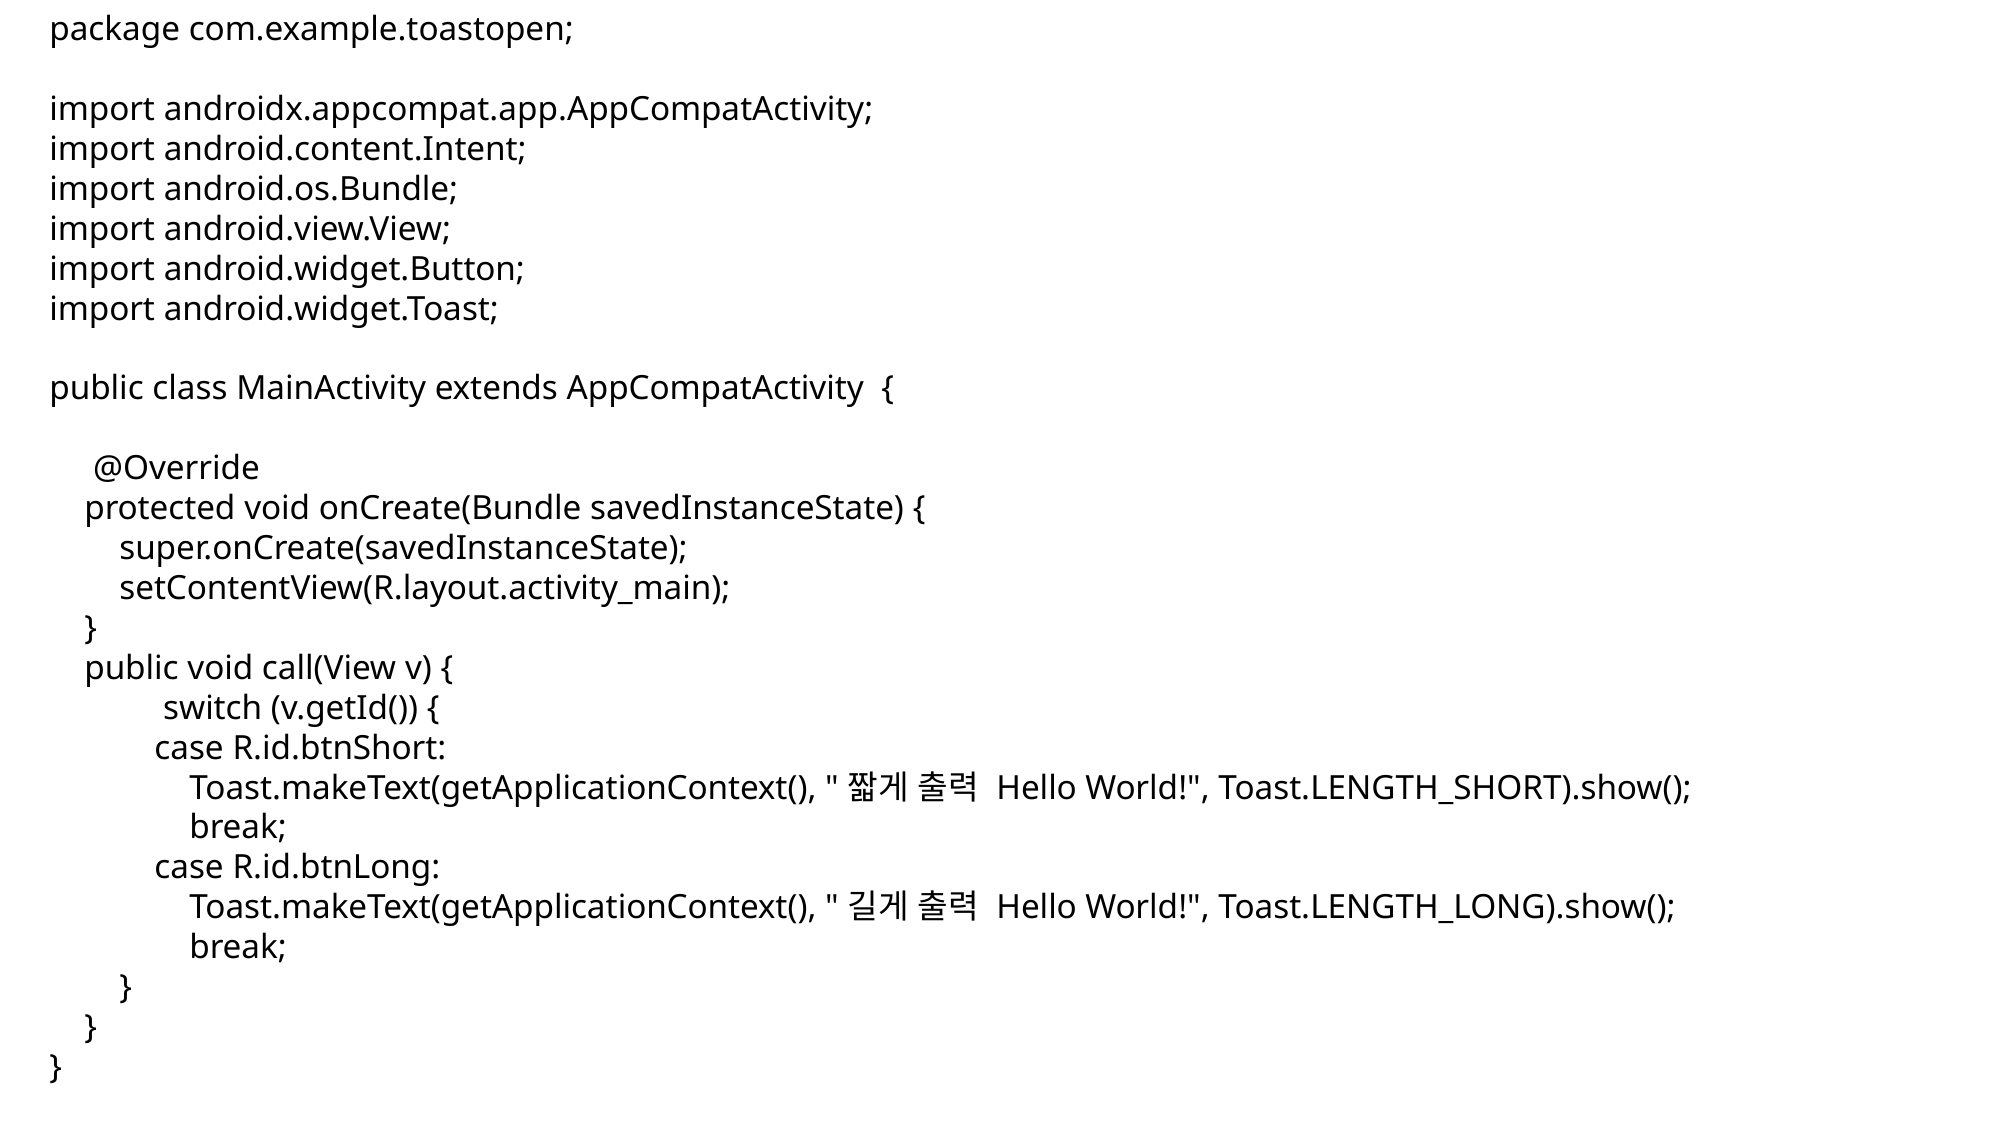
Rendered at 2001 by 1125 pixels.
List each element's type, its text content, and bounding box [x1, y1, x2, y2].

text_box package com.example.toastopen; import androidx.appcompat.app.AppCompatActivity; import android.content.Intent; import android.os.Bundle; import android.view.View; import android.widget.Button; import android.widget.Toast; public class MainActivity extends AppCompatActivity { @Override protected void onCreate(Bundle savedInstanceState) { super.onCreate(savedInstanceState); setContentView(R.layout.activity_main); } public void call(View v) { switch (v.getId()) { case R.id.btnShort: Toast.makeText(getApplicationContext(), "짧게 출력 Hello World!", Toast.LENGTH_SHORT).show(); break; case R.id.btnLong: Toast.makeText(getApplicationContext(), "길게 출력 Hello World!", Toast.LENGTH_LONG).show(); break; } } } [34, 0, 1877, 1093]
